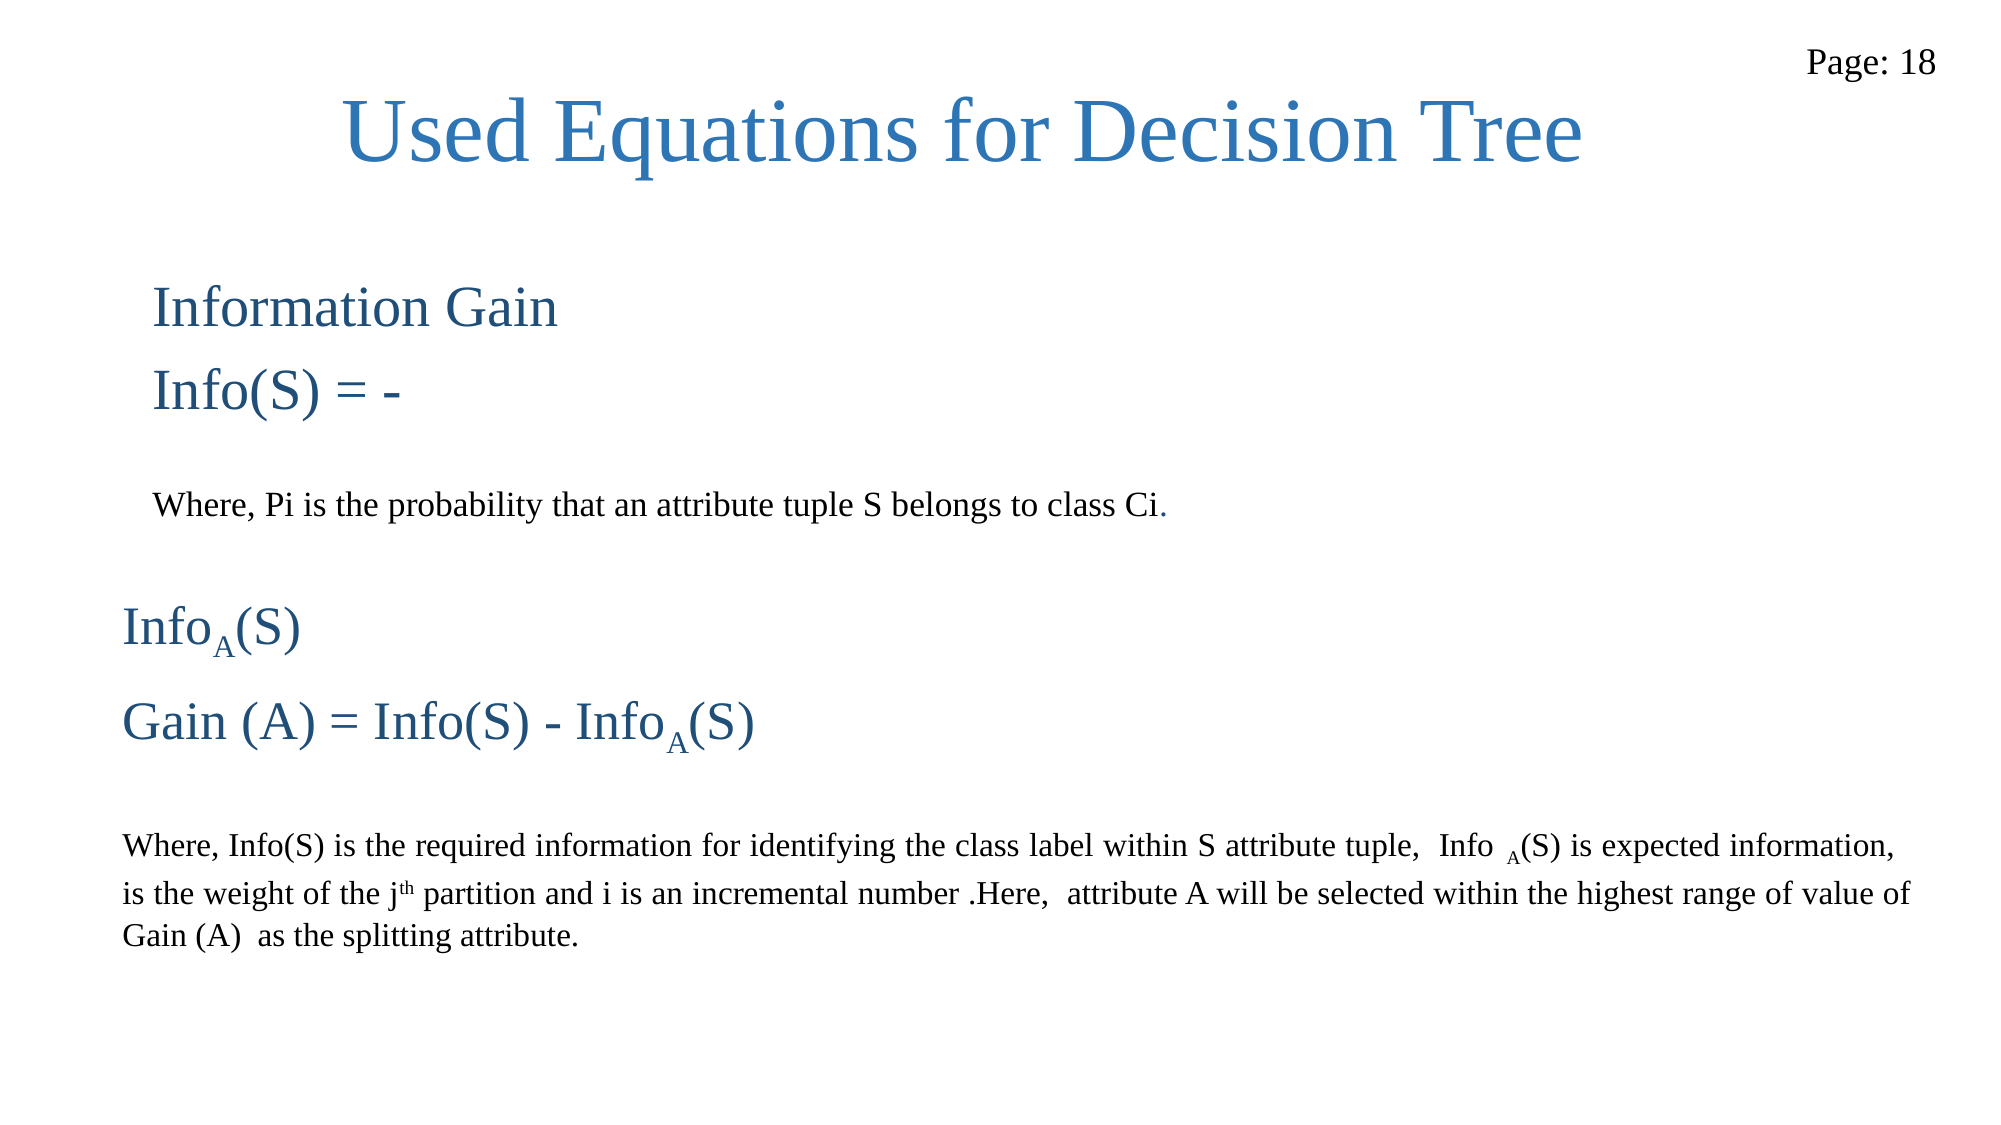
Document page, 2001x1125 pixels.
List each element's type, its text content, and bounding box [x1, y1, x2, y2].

title Used Equations for Decision Tree [137, 29, 1792, 235]
text_box Page: 18 [1791, 29, 1952, 90]
